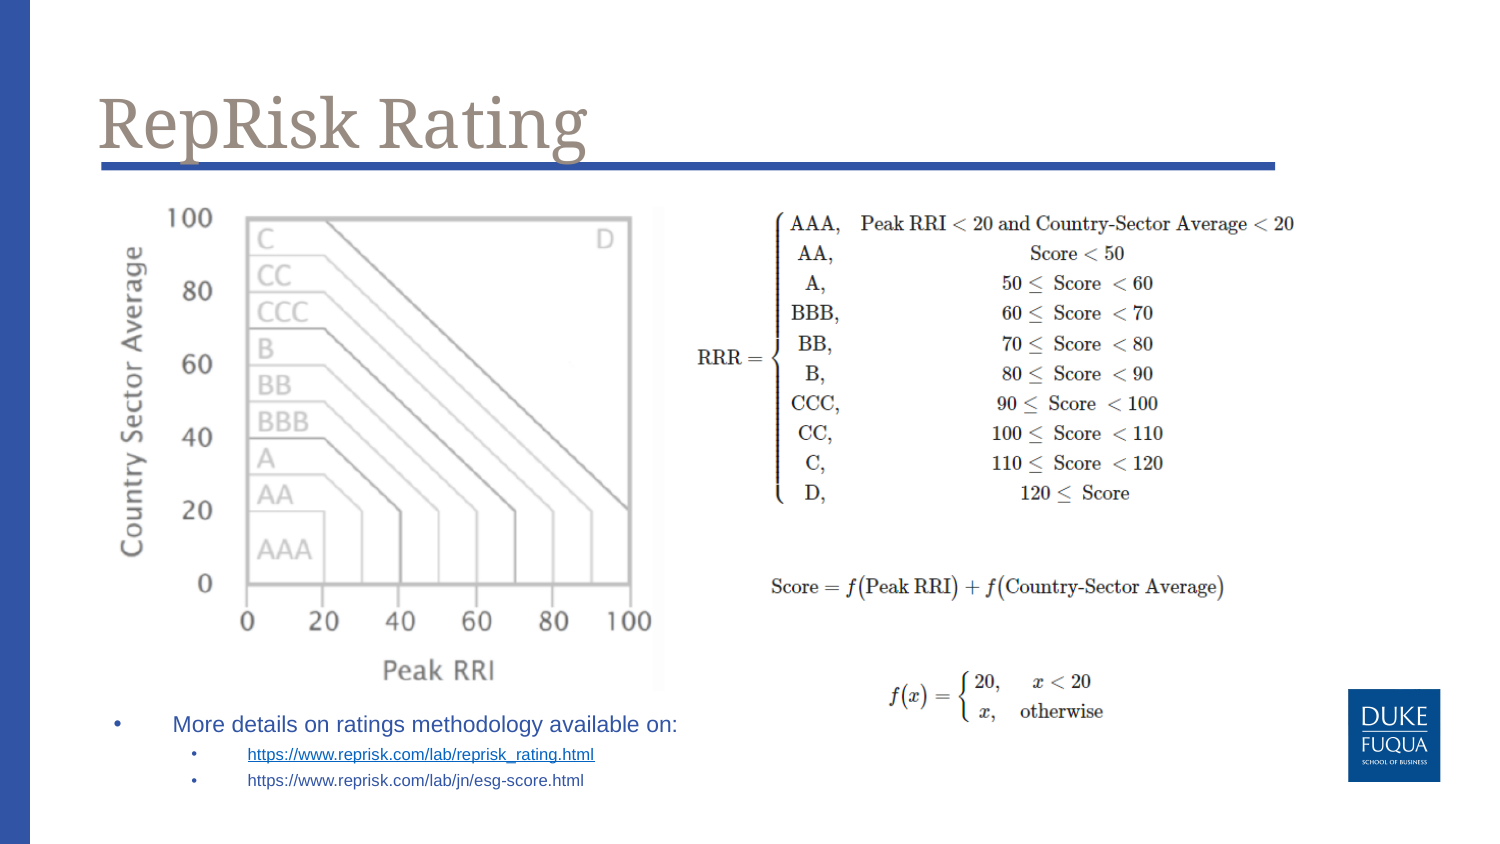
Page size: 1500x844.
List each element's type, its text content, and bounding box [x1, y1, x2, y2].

picture [110, 191, 672, 696]
picture [680, 191, 1300, 738]
title RepRisk Rating [86, 44, 1381, 208]
list More details on ratings methodology available on: https://www.reprisk.com/lab/reprisk_rating.html https://www.reprisk.com/lab/jn/esg-score.html [86, 208, 678, 744]
picture [1348, 689, 1441, 782]
